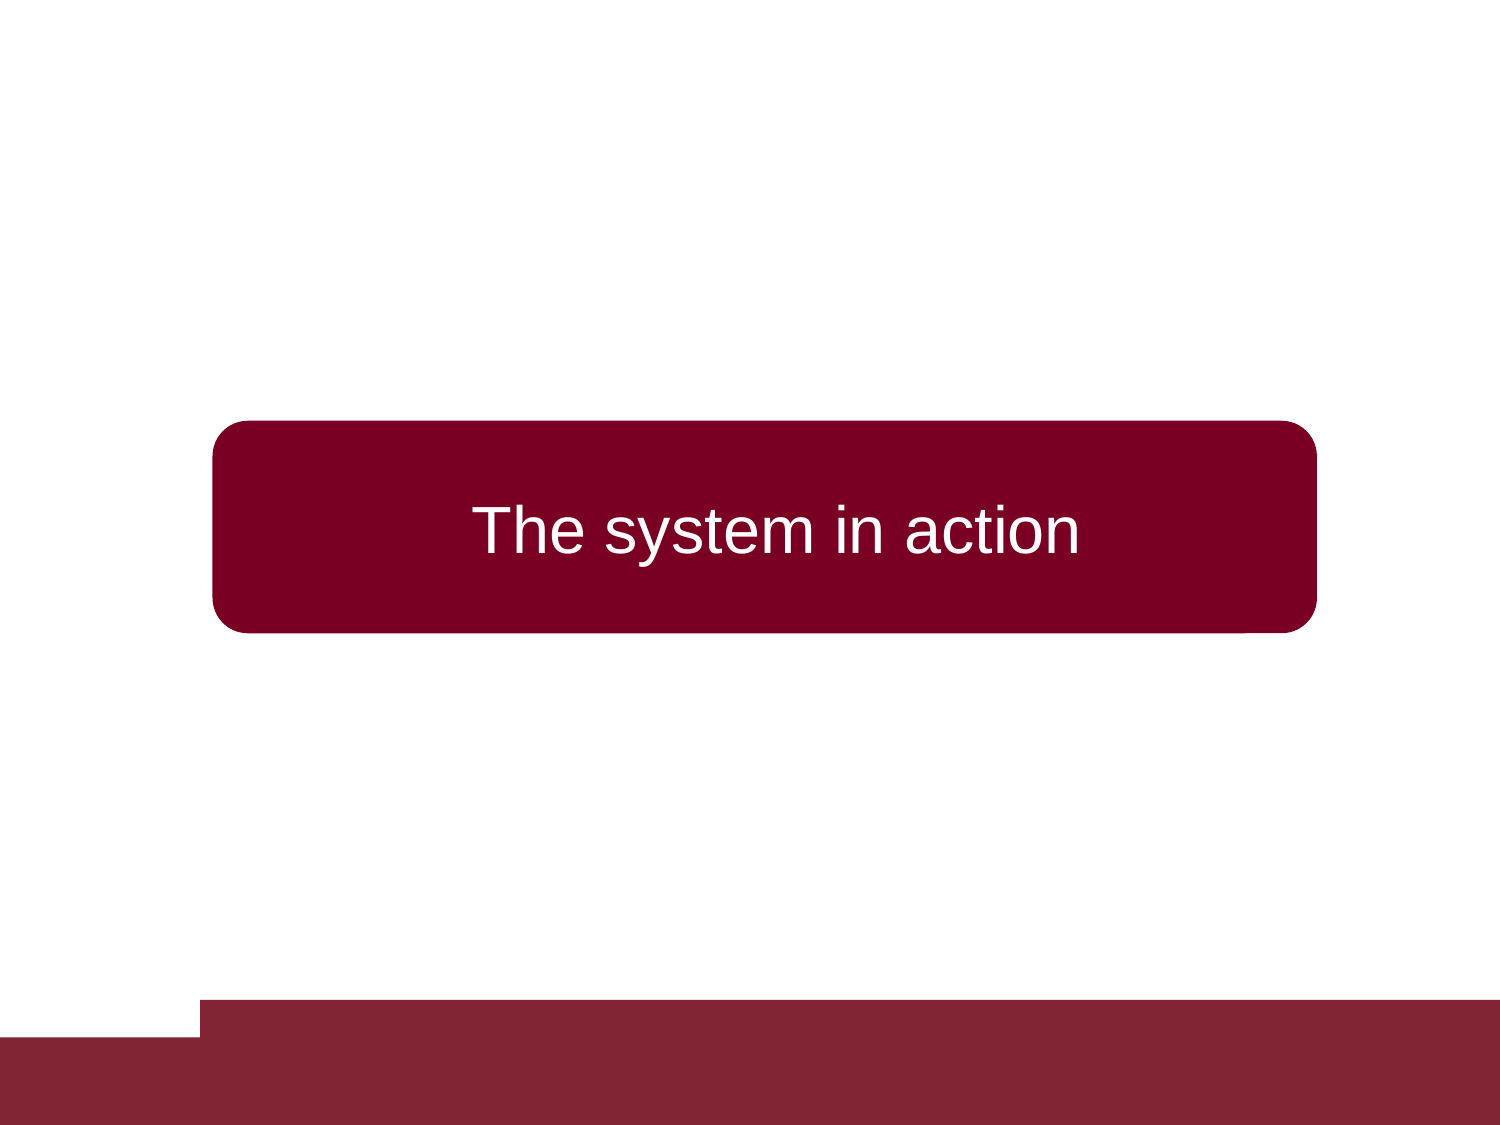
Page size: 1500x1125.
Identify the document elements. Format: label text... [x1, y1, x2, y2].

text_box [212, 563, 1317, 634]
text_box The system in action [157, 479, 1398, 563]
text_box [212, 420, 1317, 479]
